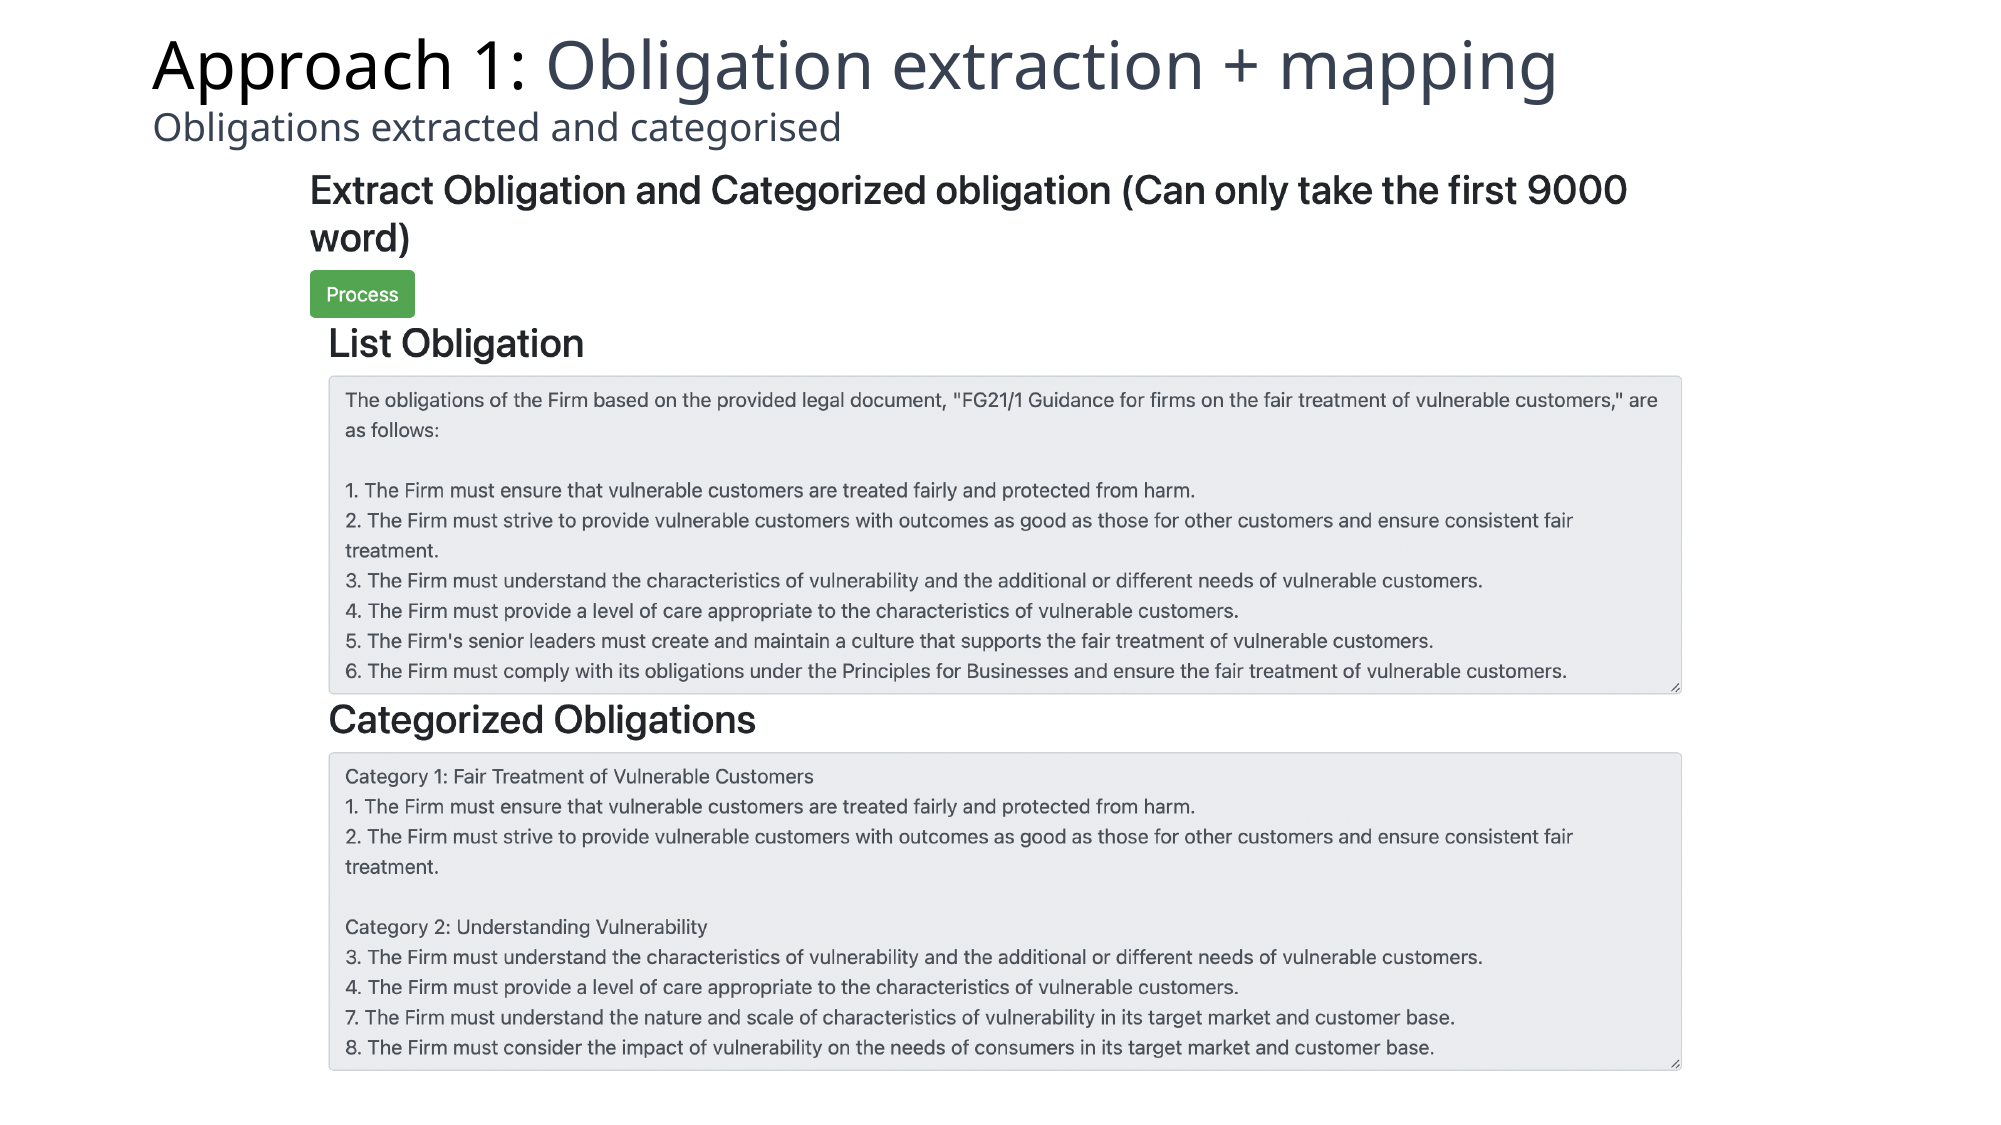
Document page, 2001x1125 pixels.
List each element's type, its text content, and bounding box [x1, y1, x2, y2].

picture [297, 167, 1703, 1078]
title Approach 1: Obligation extraction + mapping Obligations extracted and categorised [137, 71, 1863, 137]
